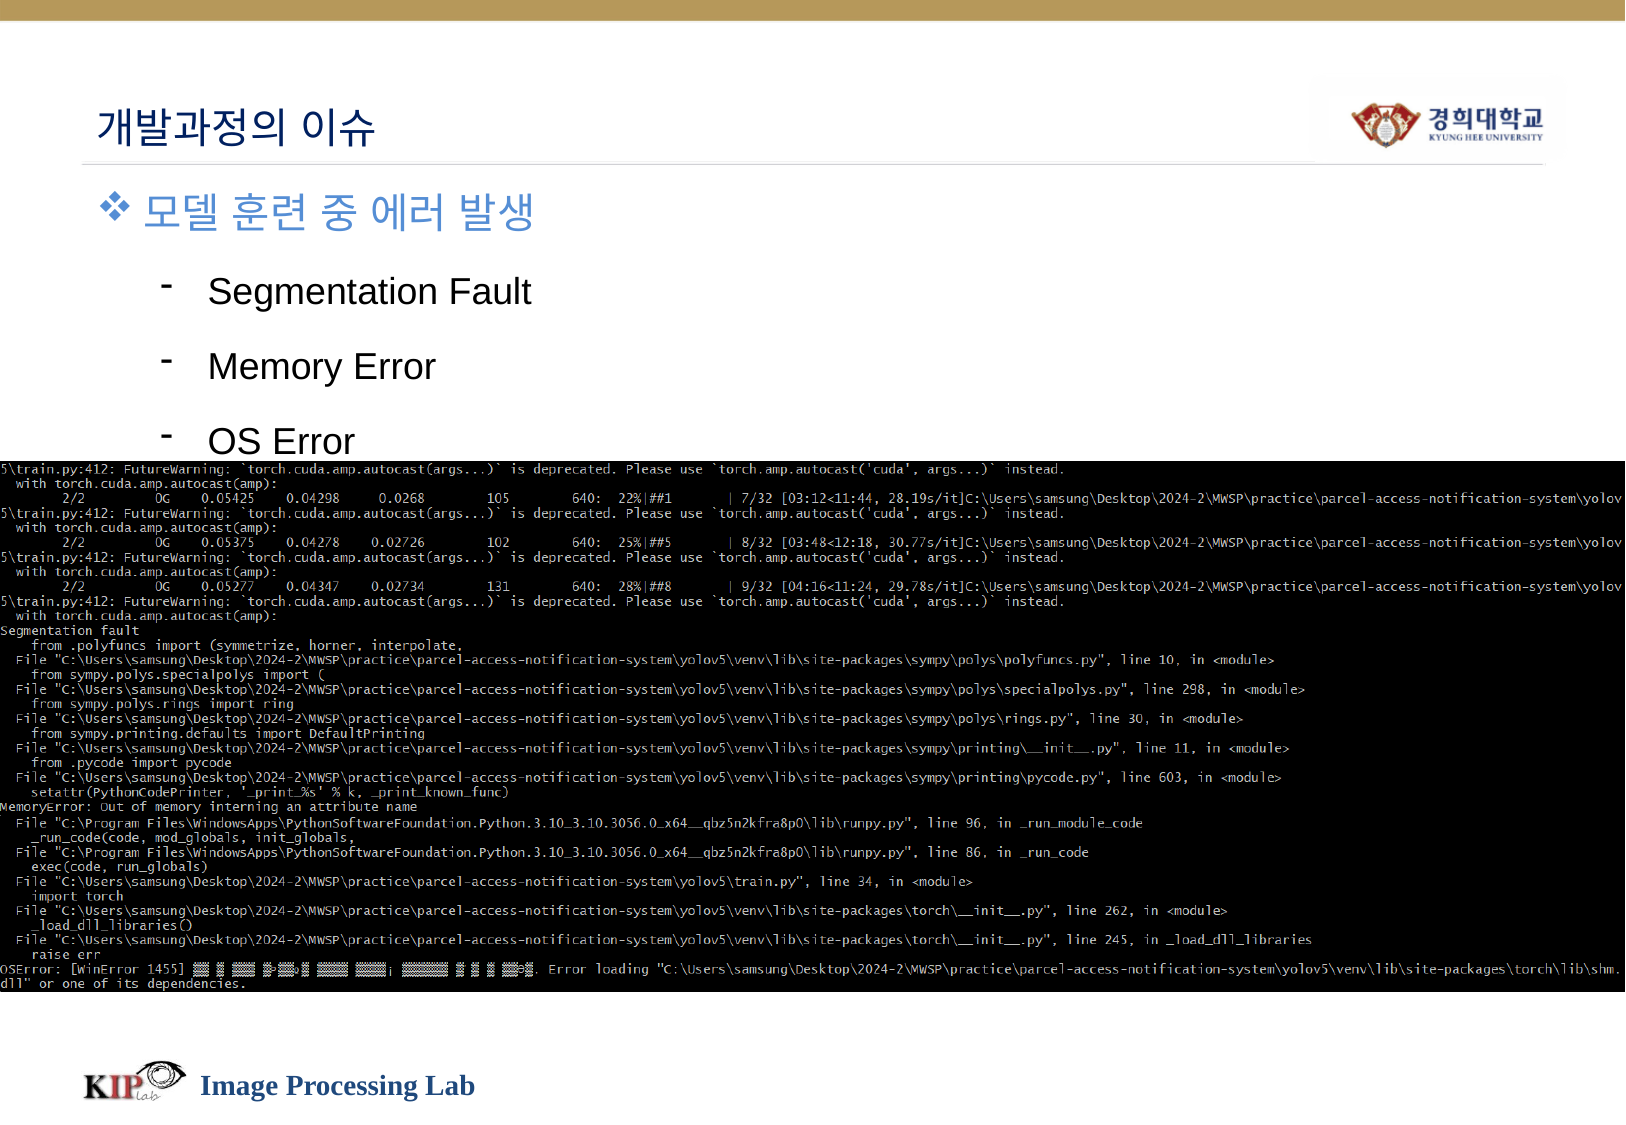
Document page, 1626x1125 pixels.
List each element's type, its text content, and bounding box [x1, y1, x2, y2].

picture [0, 0, 1625, 1125]
text_box 모델 훈련 중 에러 발생 Segmentation Fault Memory Error OS Error [94, 184, 1420, 459]
title 개발과정의 이슈 [94, 100, 725, 184]
text_box Image Processing Lab [198, 1064, 478, 1102]
